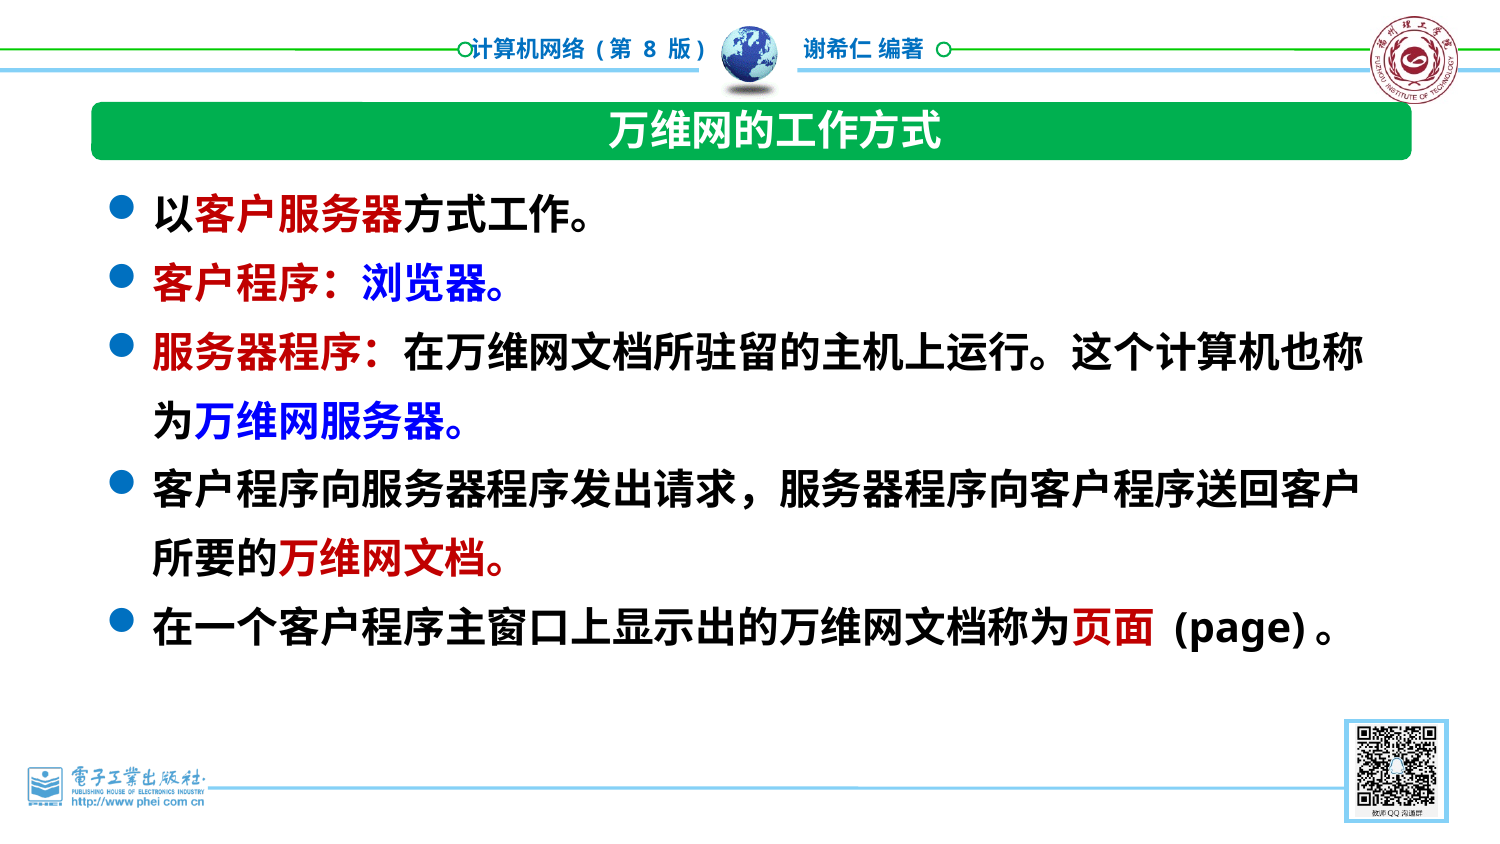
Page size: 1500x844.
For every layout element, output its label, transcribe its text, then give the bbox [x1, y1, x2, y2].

picture [1370, 16, 1458, 104]
text_box [958, 102, 1412, 161]
picture [23, 764, 208, 809]
text_box [91, 101, 545, 161]
picture [1355, 724, 1438, 817]
text_box 万维网的工作方式 [545, 96, 958, 161]
text_box 以客户服务器方式工作。 客户程序：浏览器。 服务器程序：在万维网文档所驻留的主机上运行。这个计算机也称为万维网服务器。 客户程序向服务器程序发出请求，服务器程序向客户程序送回客户所要的万维网文档。 在一个客户程序主窗口上显示出的万维网文档称为页面 (page)。 [91, 161, 1412, 658]
picture [719, 24, 779, 96]
